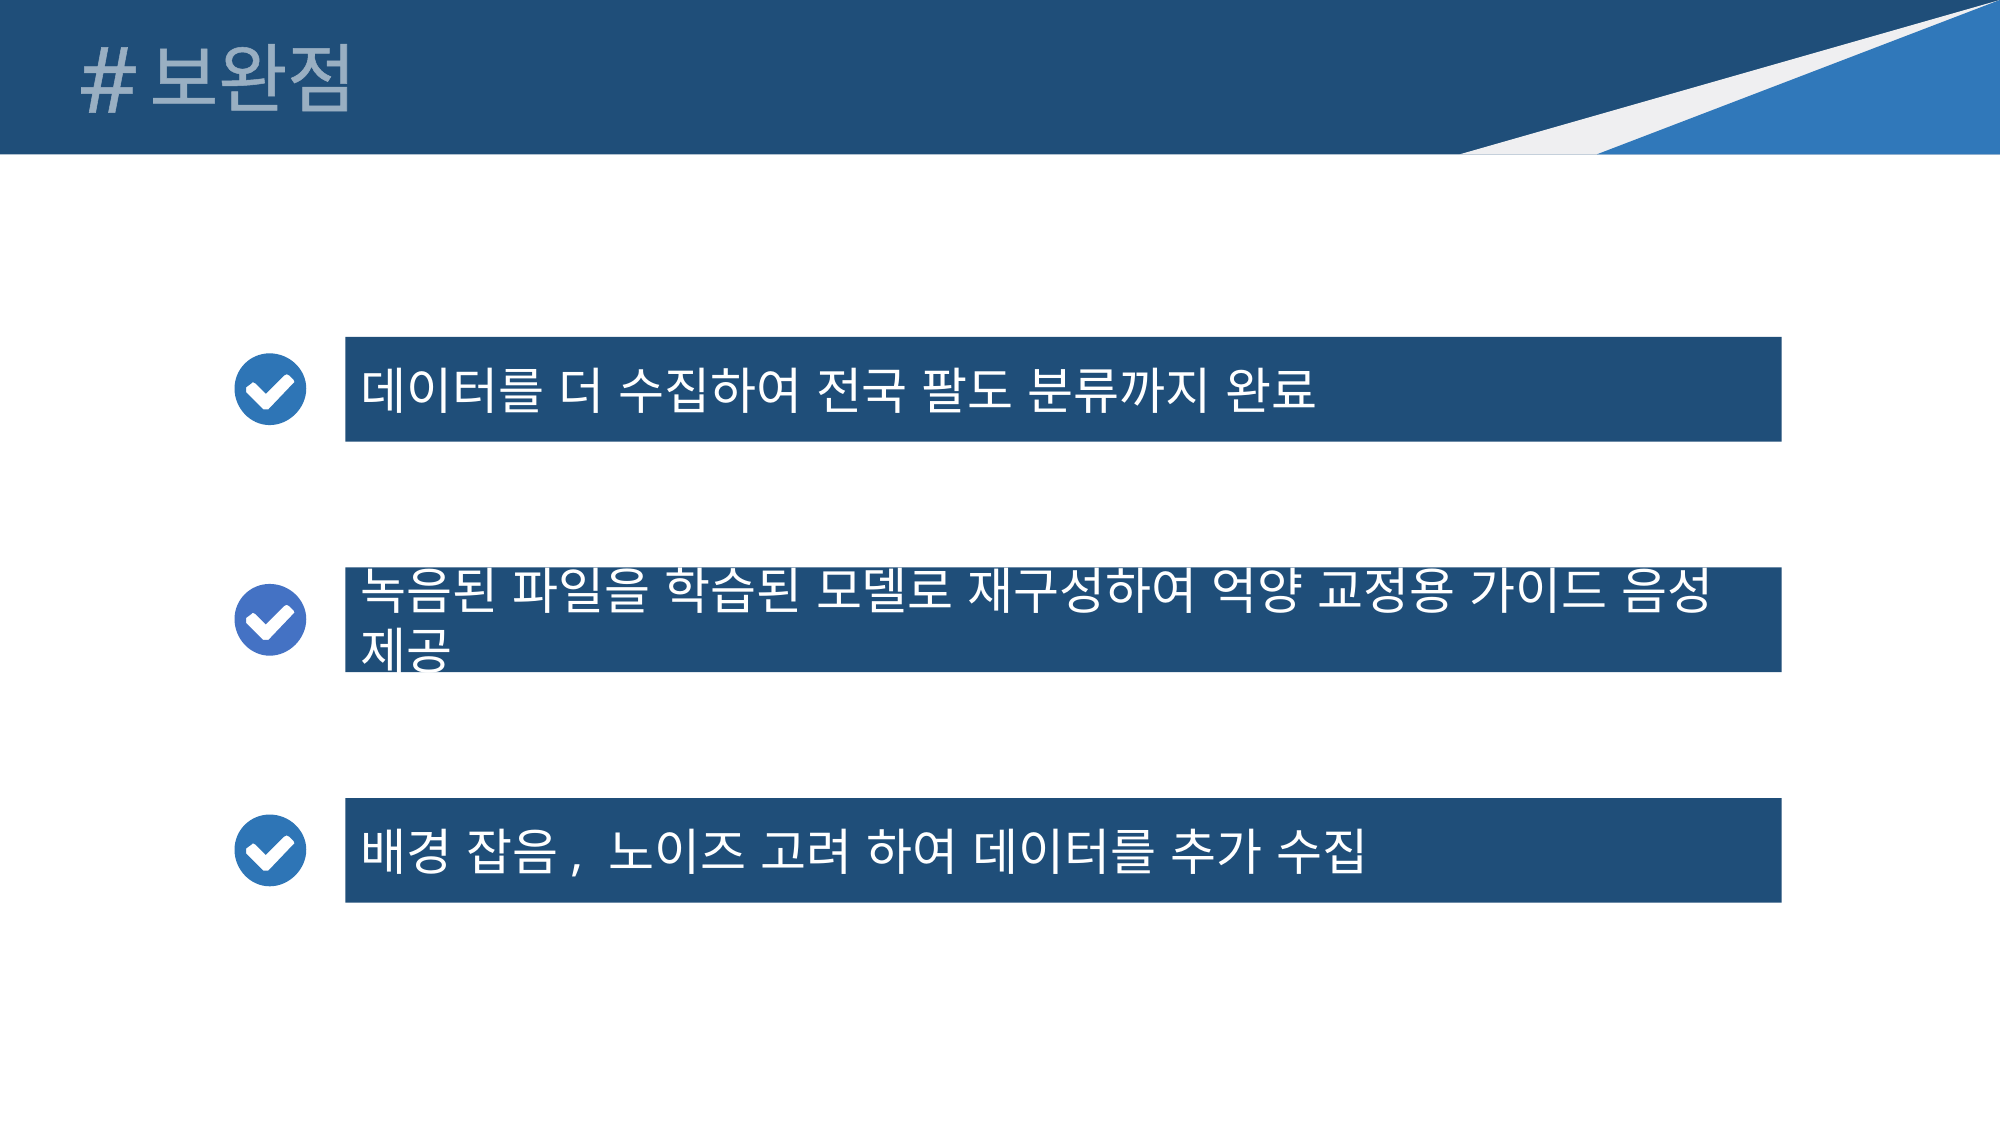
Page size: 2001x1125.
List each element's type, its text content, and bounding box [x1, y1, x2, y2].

text_box 데이터를 더 수집하여 전국 팔도 분류까지 완료 [344, 336, 1783, 443]
text_box [0, 0, 1992, 155]
text_box [1459, 1, 1991, 156]
text_box 배경 잡음, 노이즈 고려 하여 데이터를 추가 수집 [344, 797, 1783, 904]
text_box [234, 353, 307, 426]
text_box [1596, 0, 2000, 156]
text_box [234, 583, 307, 656]
text_box [234, 814, 307, 887]
text_box 녹음된 파일을 학습된 모델로 재구성하여 억양 교정용 가이드 음성 제공 [344, 566, 1783, 673]
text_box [66, 13, 370, 140]
